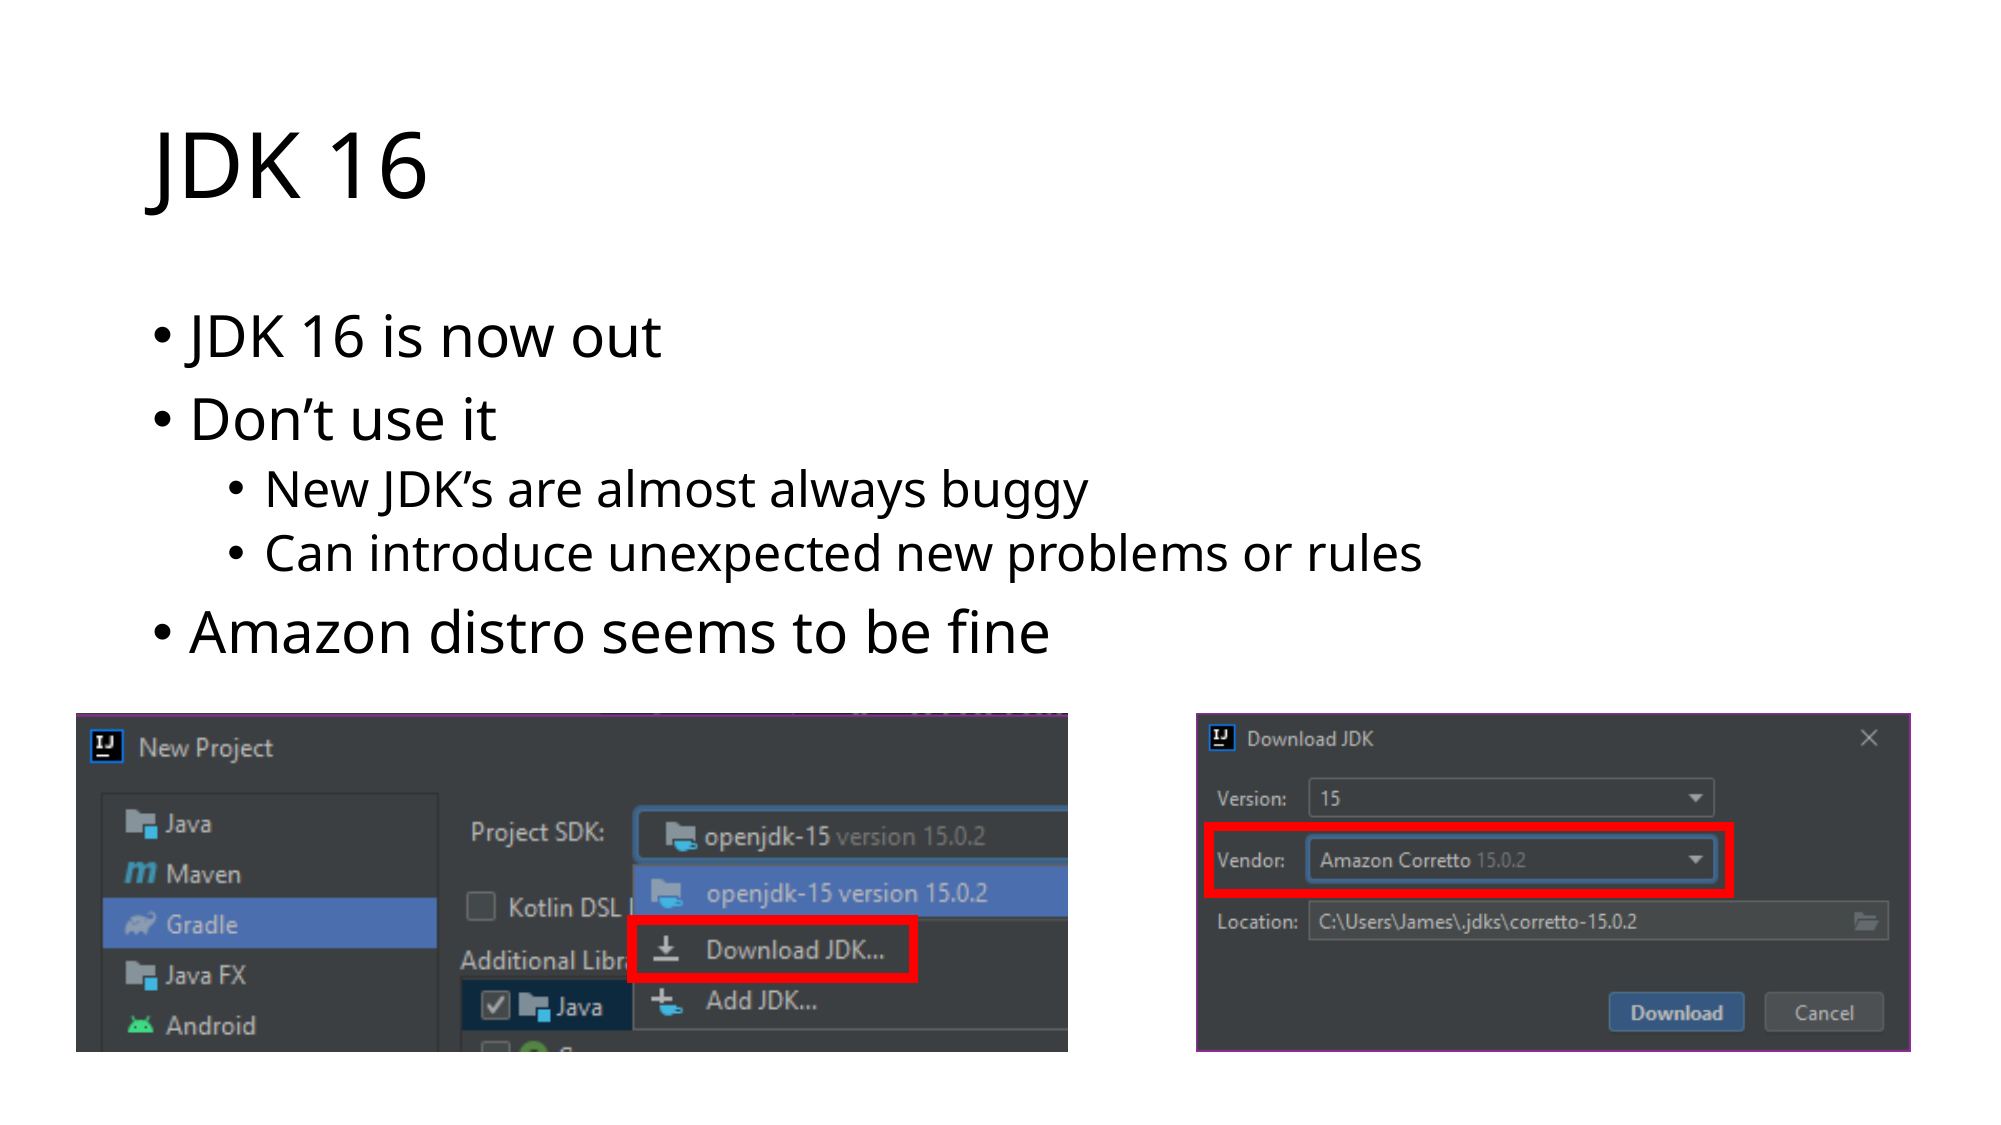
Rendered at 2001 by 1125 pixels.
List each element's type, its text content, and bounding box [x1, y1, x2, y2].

picture [76, 713, 1068, 1053]
picture [1196, 713, 1911, 1053]
title JDK 16 [137, 59, 1863, 278]
list JDK 16 is now out Don’t use it New JDK’s are almost always buggy Can introduce unexpected new problems or rules Amazon distro seems to be fine [137, 299, 1863, 691]
